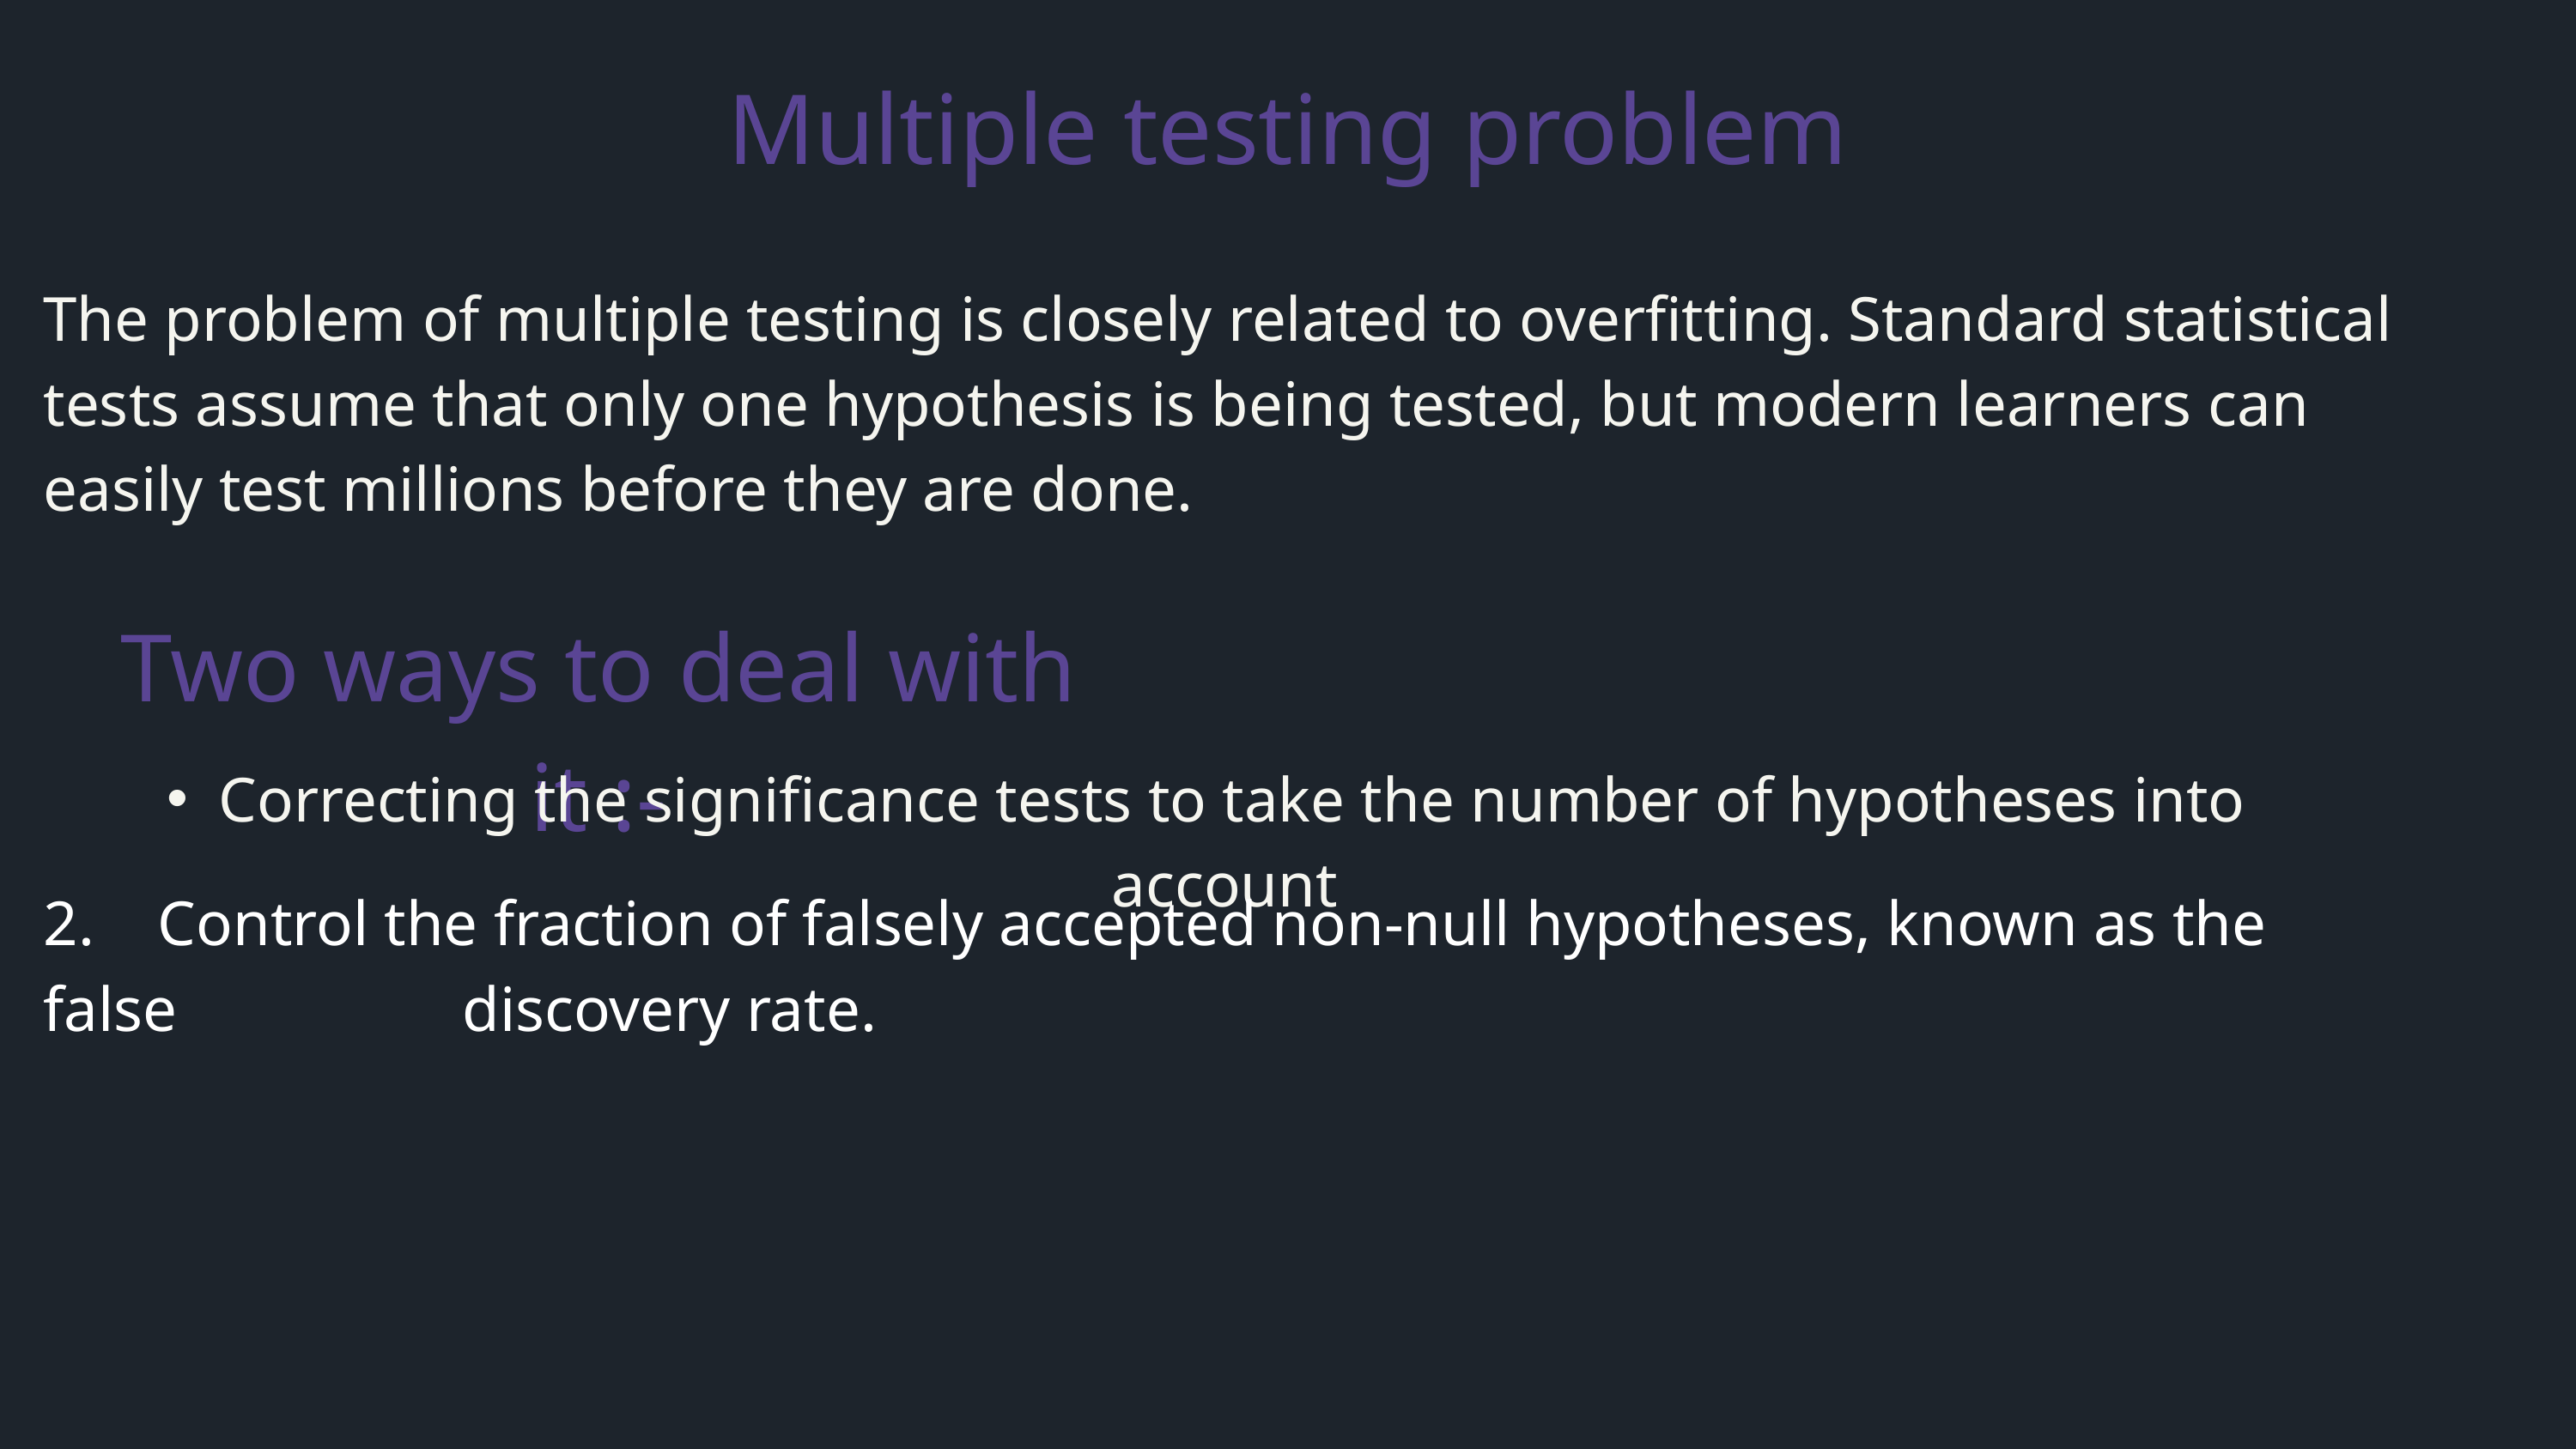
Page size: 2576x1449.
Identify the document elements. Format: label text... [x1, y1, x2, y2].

text_box Correcting the significance tests to take the number of hypotheses into account [0, 749, 2362, 1004]
text_box The problem of multiple testing is closely related to overfitting. Standard statistical tests assume that only one hypothesis is being tested, but modern learners can easily test millions before they are done. [43, 268, 2475, 609]
text_box 2. Control the fraction of falsely accepted non-null hypotheses, known as the false discovery rate. [43, 872, 2406, 1129]
text_box Two ways to deal with it :- [43, 590, 1154, 749]
text_box Multiple testing problem [666, 48, 1910, 185]
